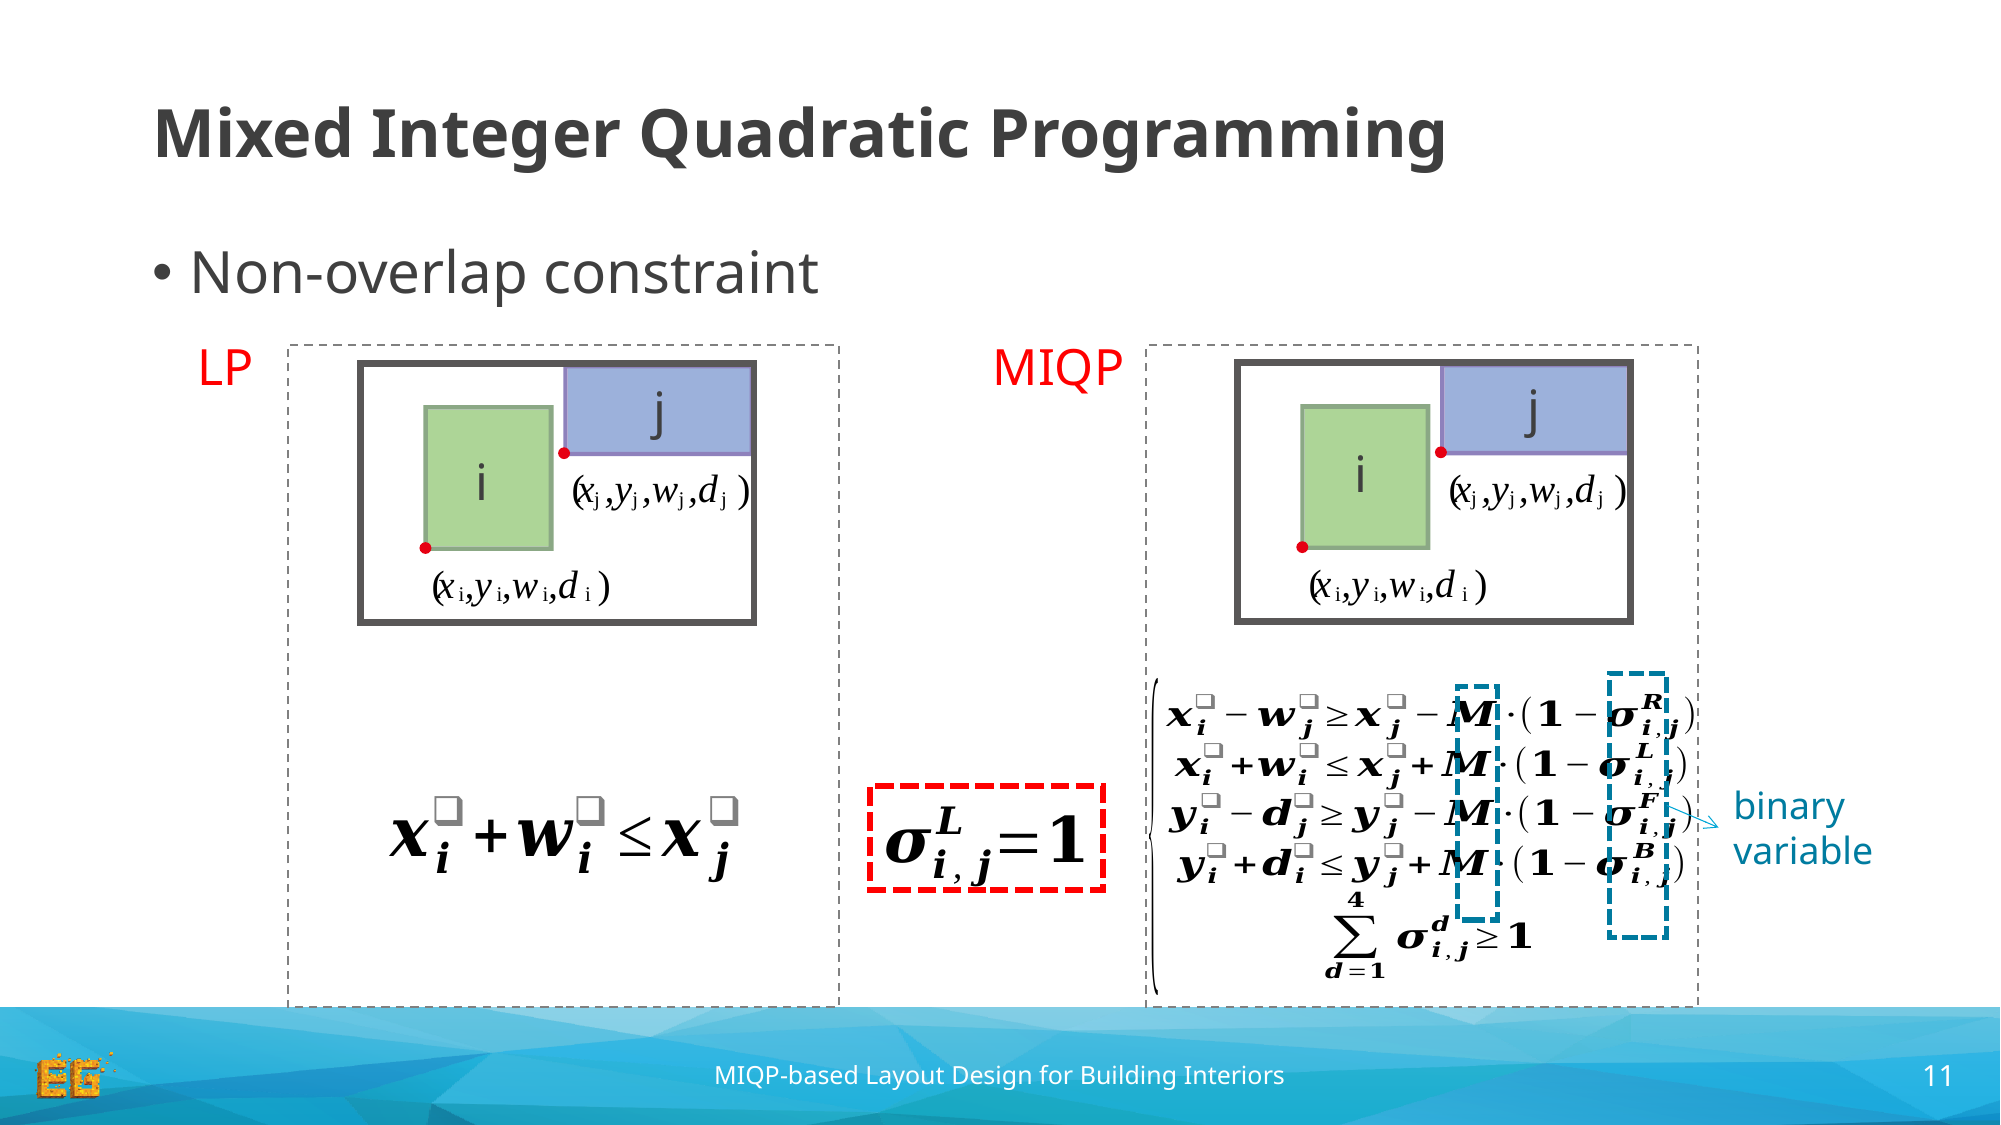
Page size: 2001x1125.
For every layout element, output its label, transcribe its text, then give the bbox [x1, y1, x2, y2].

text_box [287, 344, 839, 1008]
slide_number 11 [1599, 1051, 1971, 1102]
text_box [1146, 344, 1698, 1008]
text_box LP [182, 328, 269, 404]
title Mixed Integer Quadratic Programming [137, 59, 1863, 212]
picture [0, 1030, 2000, 1125]
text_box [1609, 673, 1997, 938]
text_box [869, 785, 1104, 891]
list Non-overlap constraint [137, 235, 1863, 976]
footer MIQP-based Layout Design for Building Interiors [554, 1051, 1446, 1102]
text_box MIQP [978, 328, 1140, 404]
